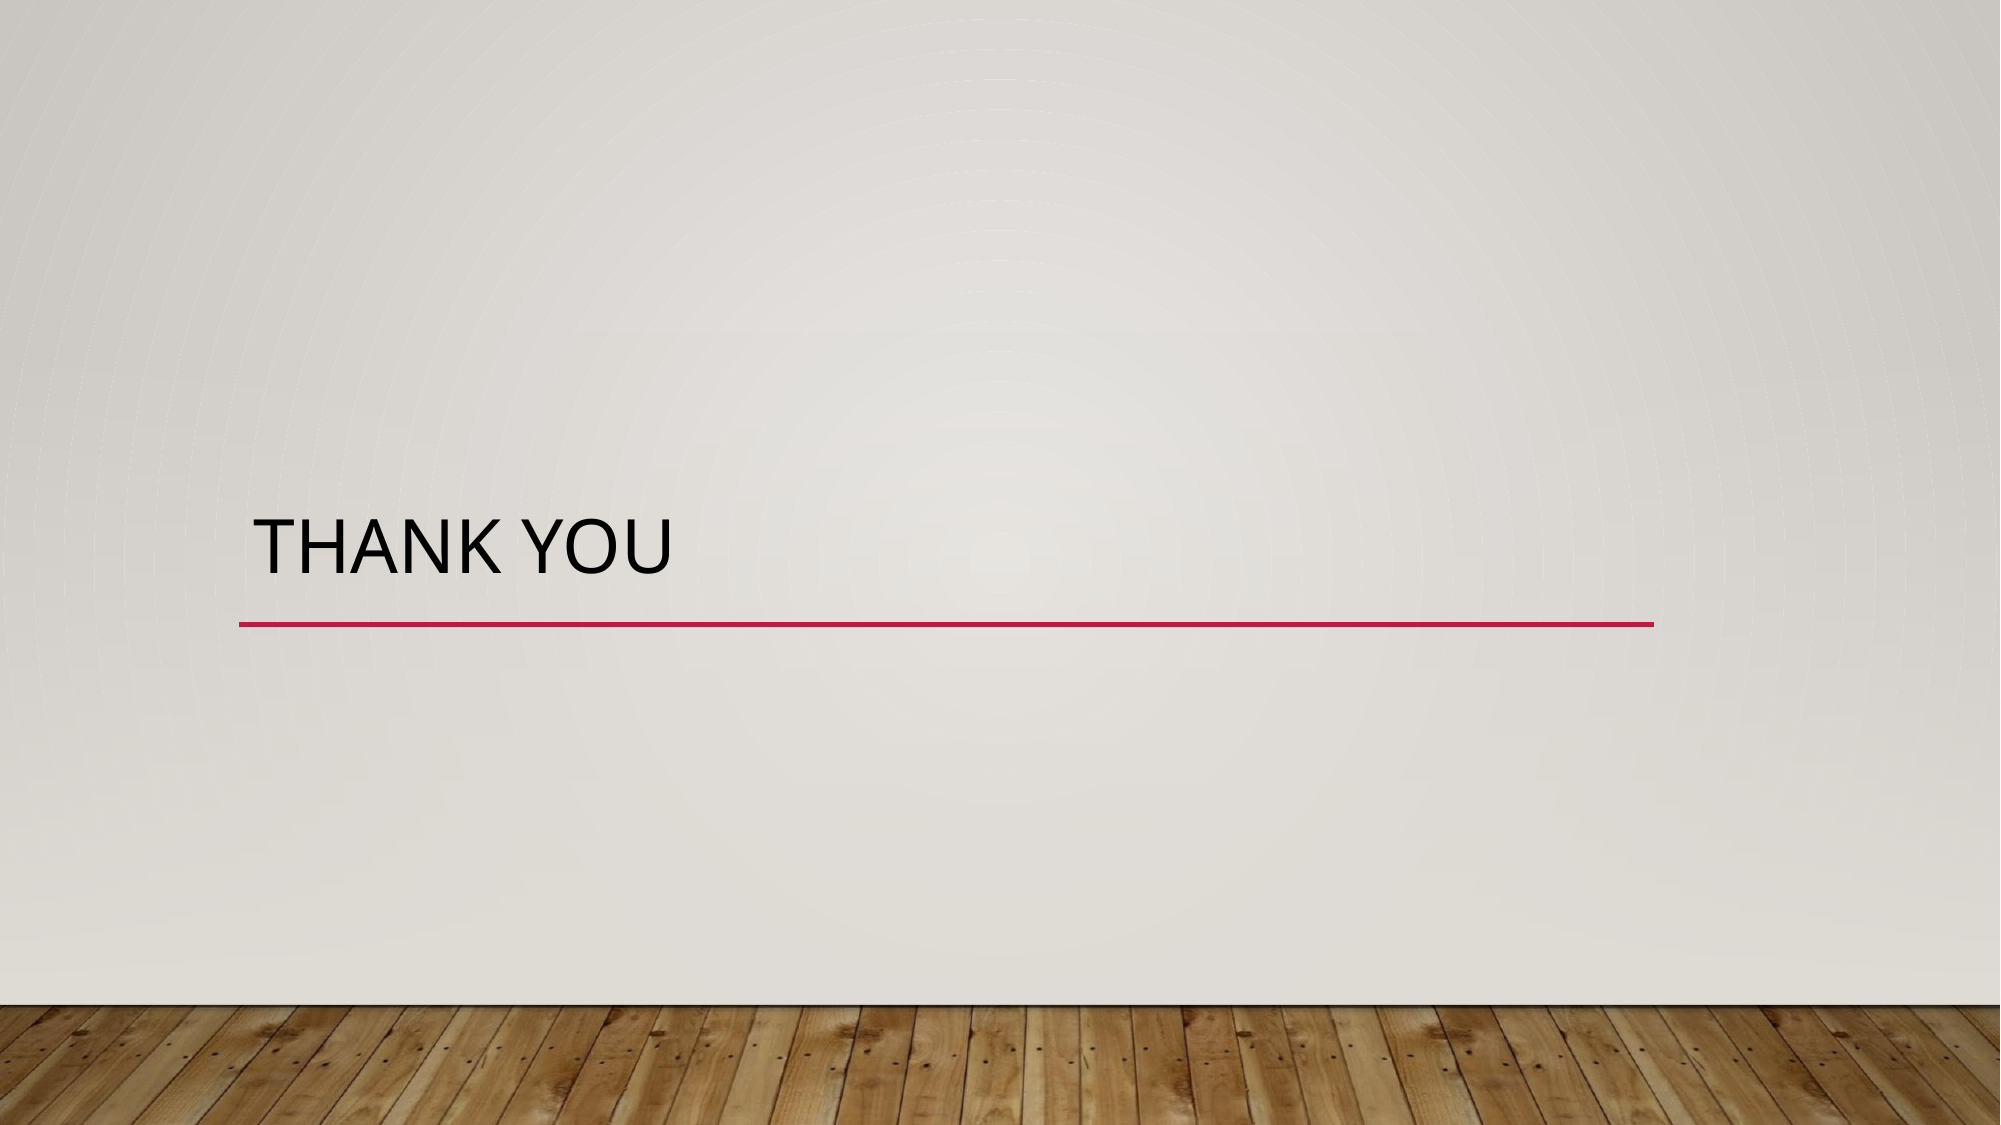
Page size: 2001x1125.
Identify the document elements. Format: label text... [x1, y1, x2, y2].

title THANK YOU [238, 288, 1657, 598]
picture [0, 1005, 2000, 1125]
